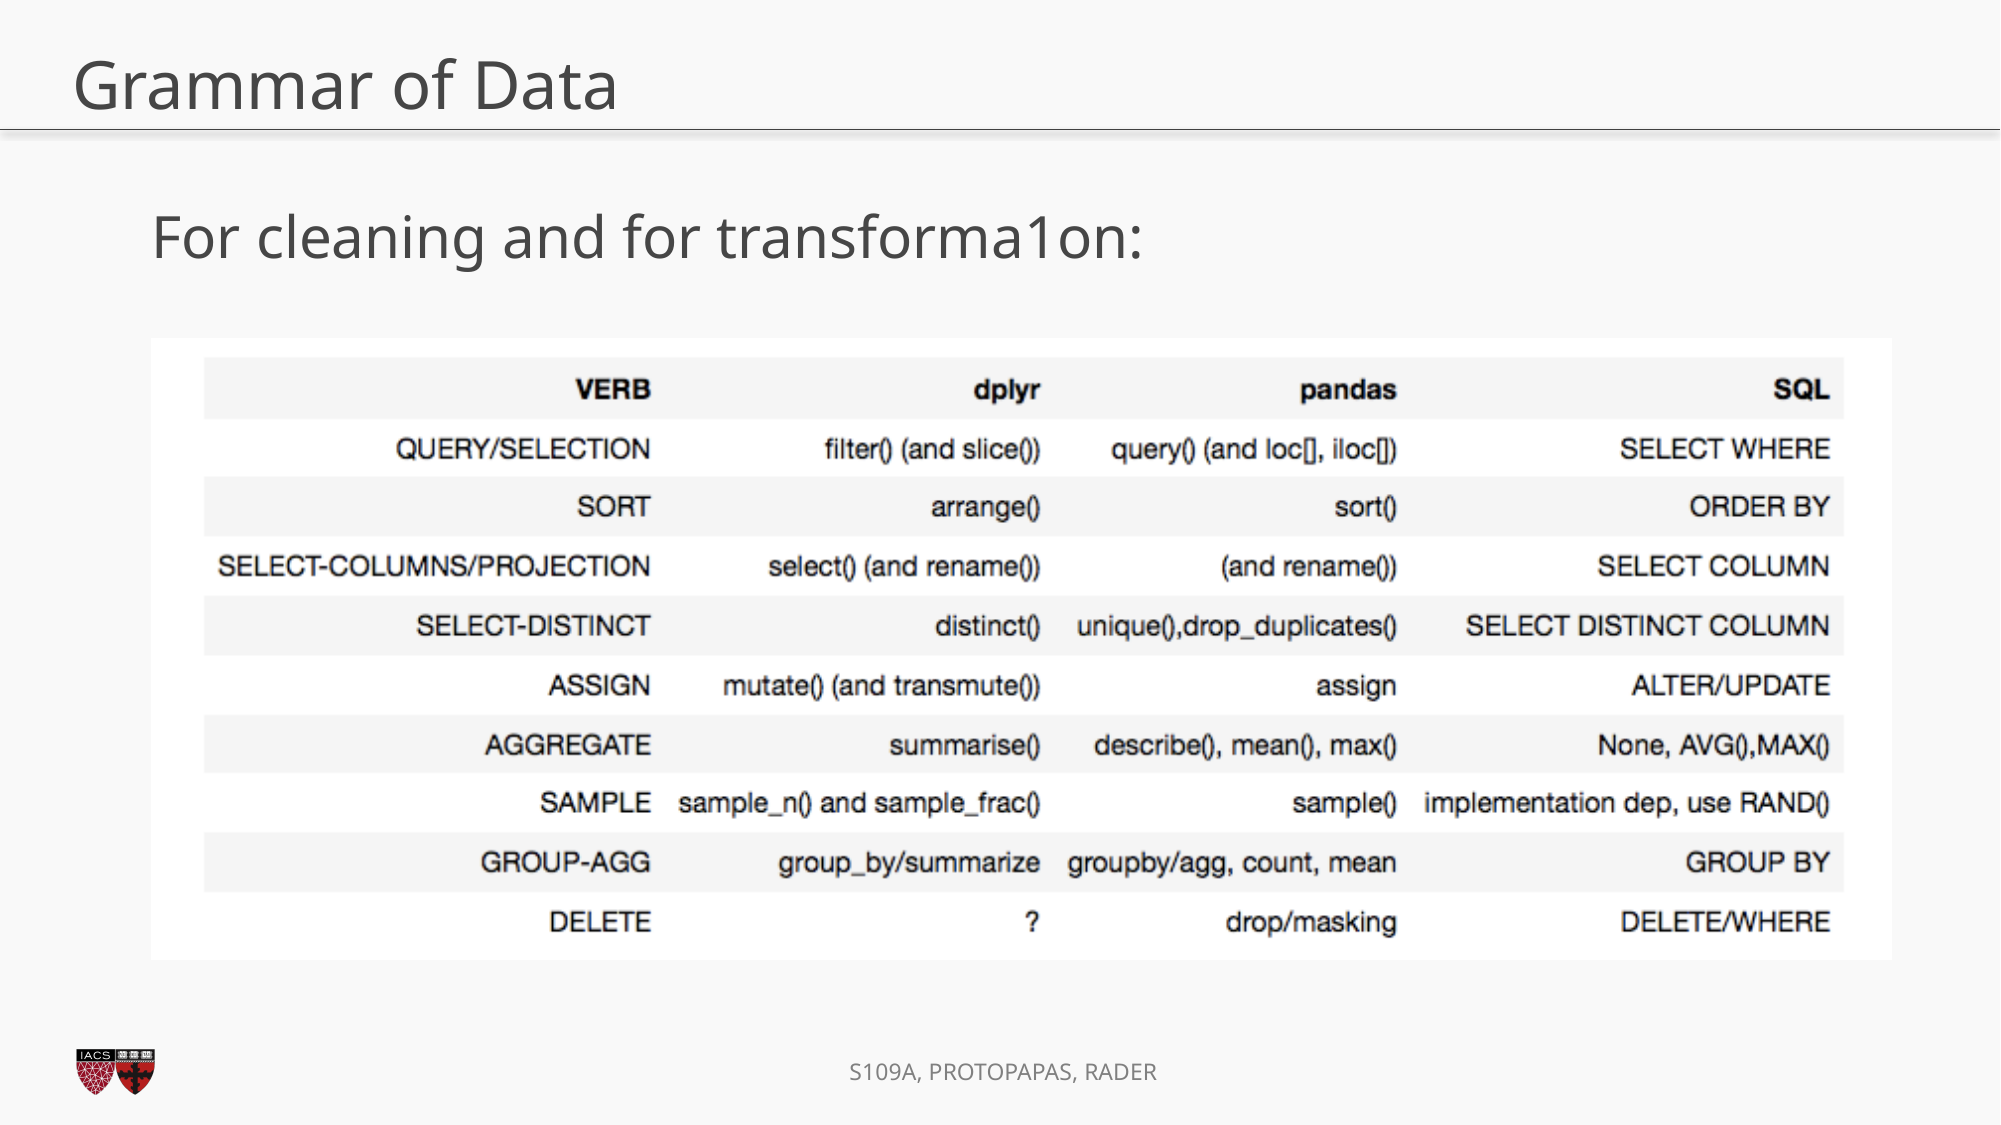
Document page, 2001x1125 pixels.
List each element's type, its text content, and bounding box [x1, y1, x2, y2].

list For cleaning and for transforma1on: [136, 193, 1831, 540]
picture [75, 1049, 155, 1095]
picture [151, 338, 1892, 960]
title Grammar of Data [57, 35, 1943, 162]
